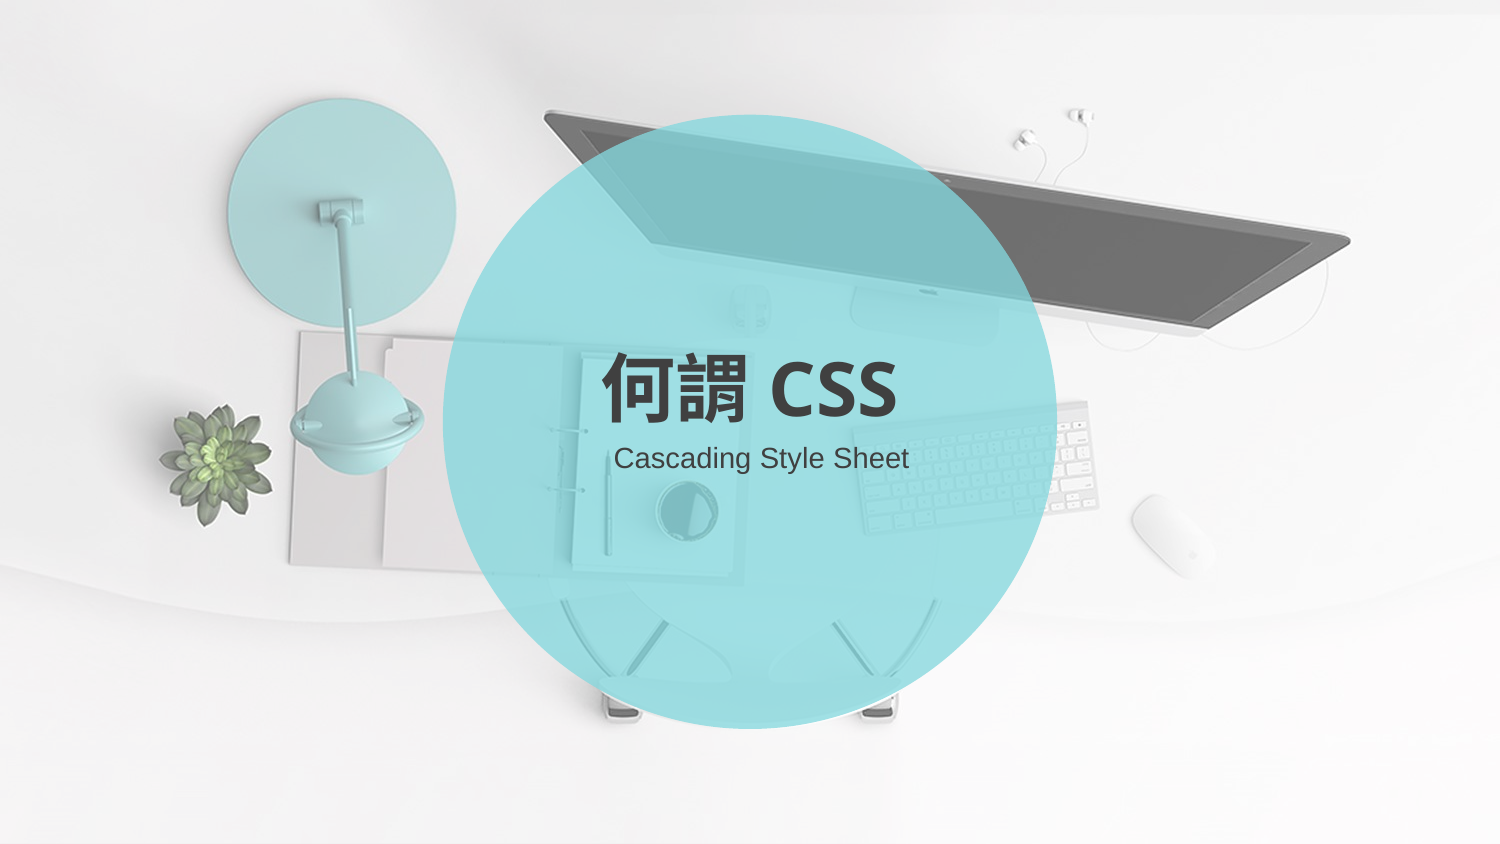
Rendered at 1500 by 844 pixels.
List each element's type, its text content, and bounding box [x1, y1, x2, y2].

text_box ■ 高與寬 (Height & Width) [0, 0, 1500, 844]
list Cascading Style Sheet [454, 433, 1069, 481]
list 何謂CSS [442, 339, 1058, 434]
